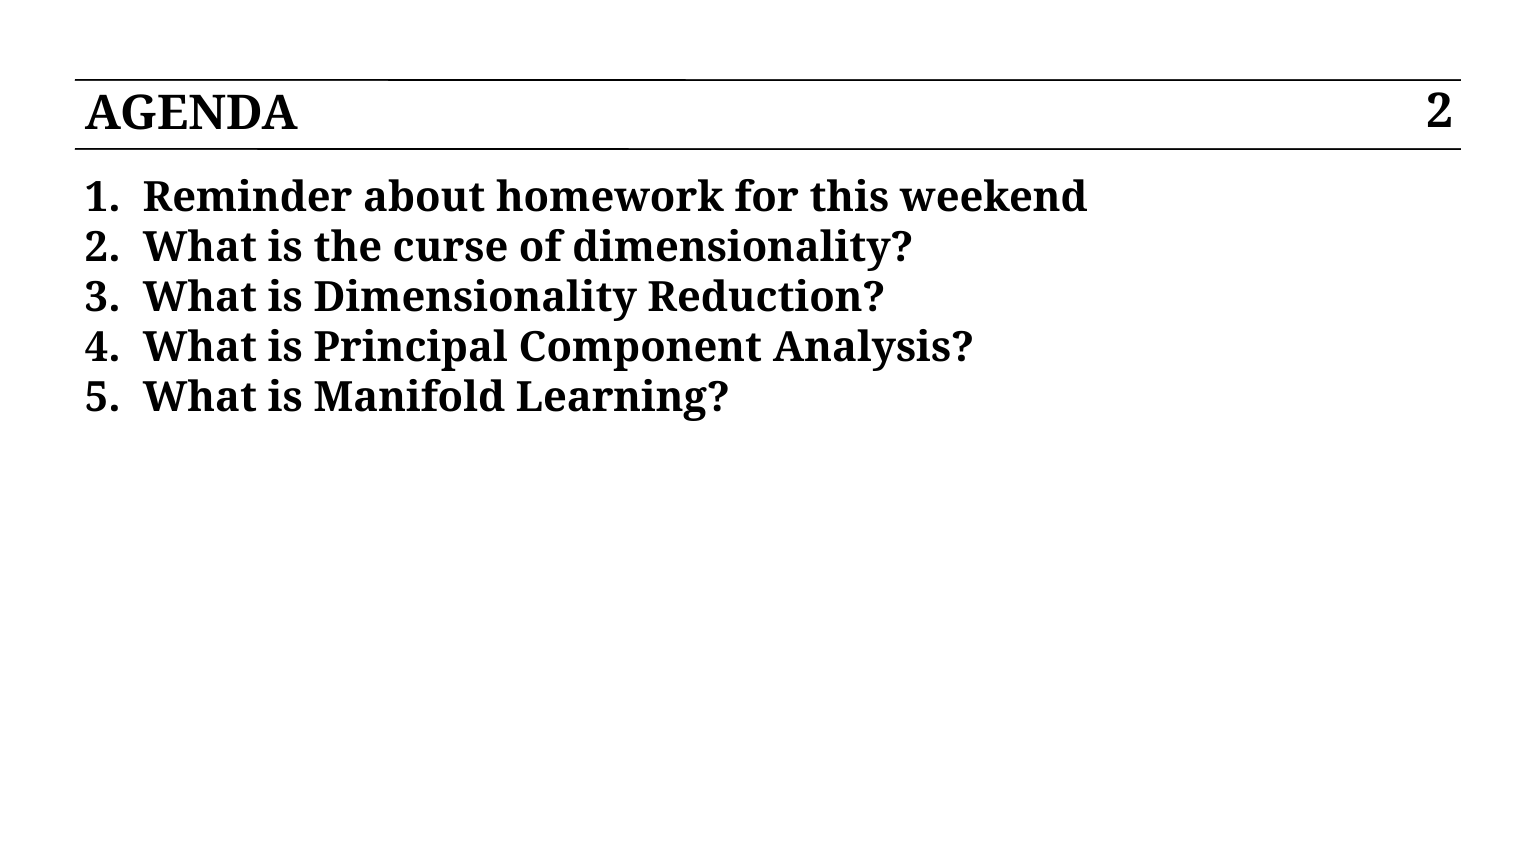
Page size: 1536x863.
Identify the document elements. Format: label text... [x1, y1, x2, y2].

list Reminder about homework for this weekend What is the curse of dimensionality? What is Dimensionality Reduction? What is Principal Component Analysis? What is Manifold Learning? [76, 160, 1460, 823]
slide_number 2 [1424, 83, 1456, 142]
title AGENDA [76, 82, 1369, 160]
